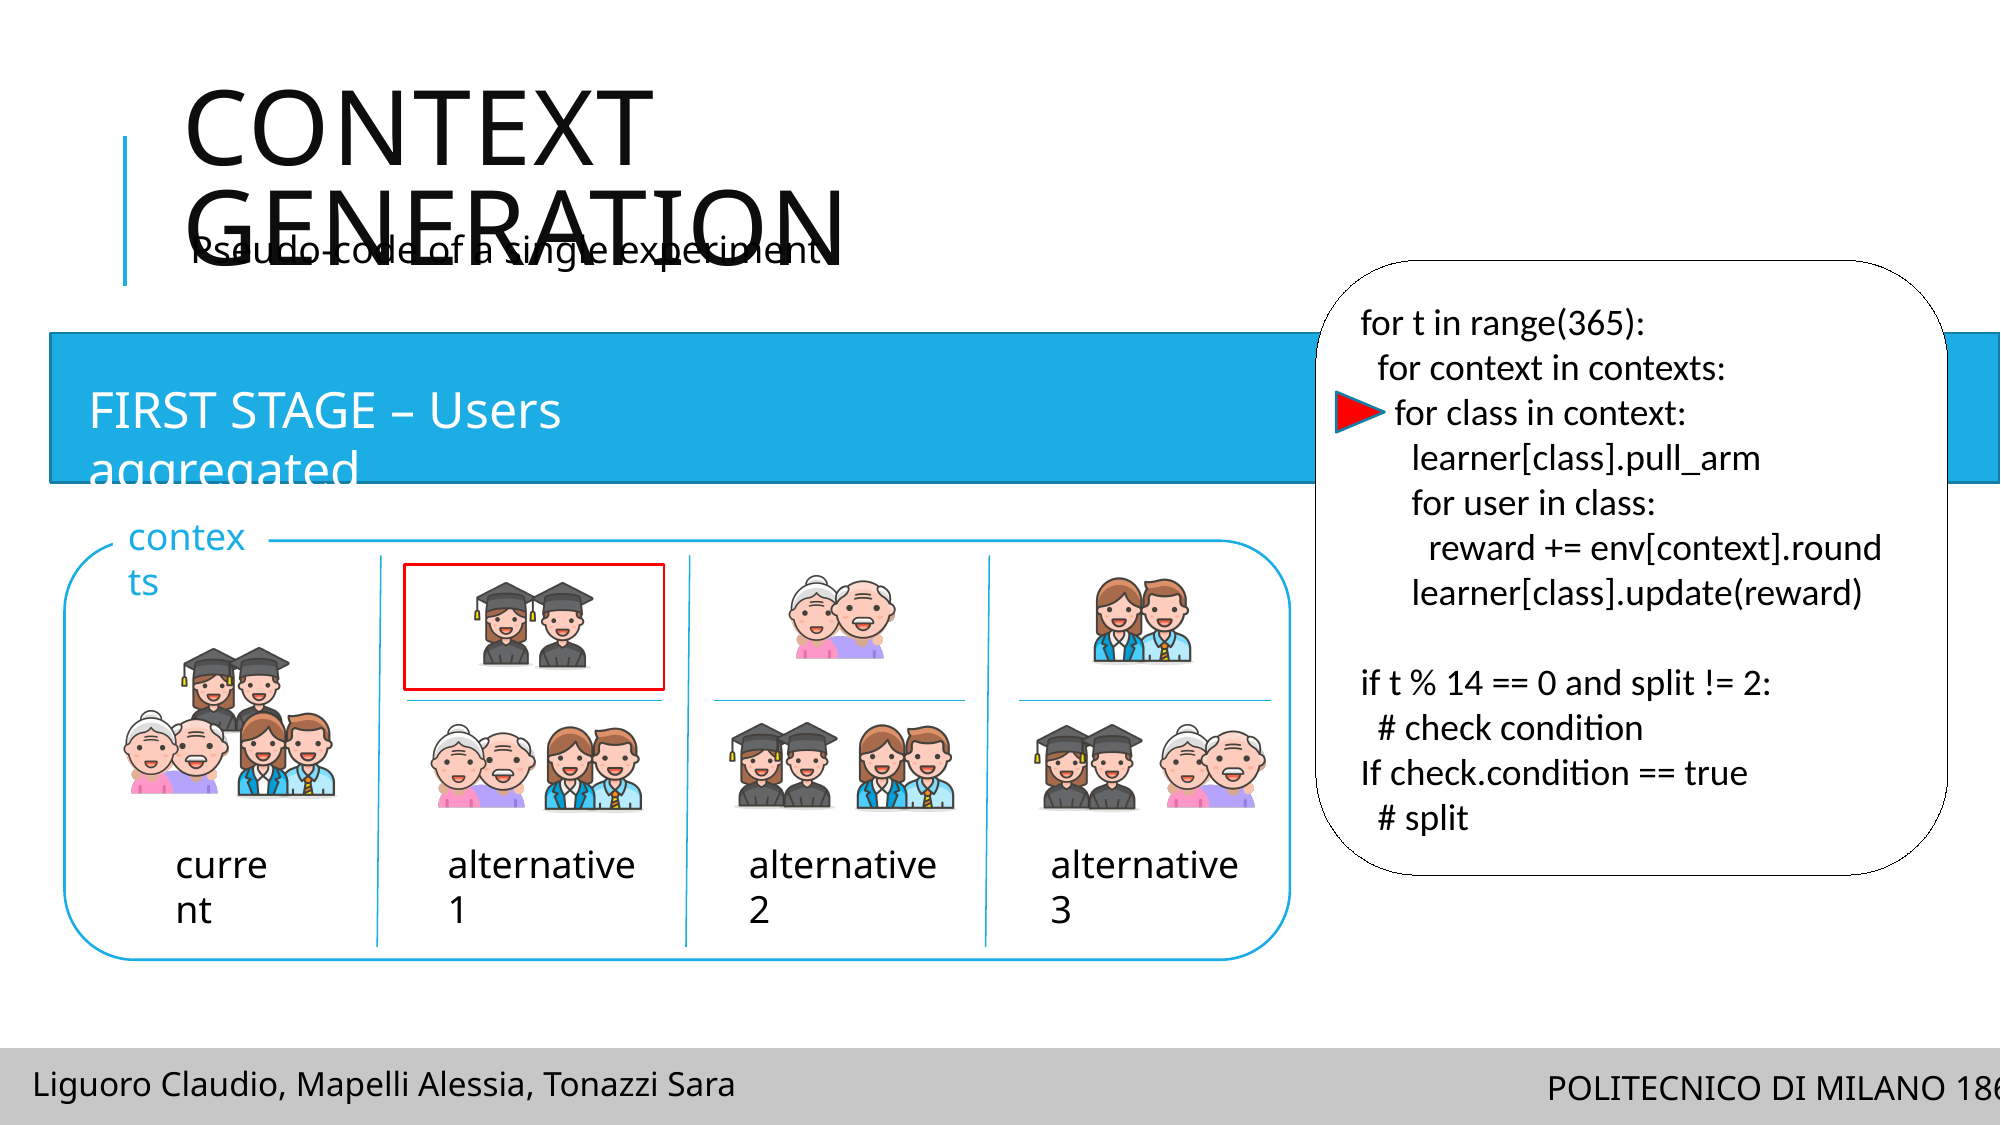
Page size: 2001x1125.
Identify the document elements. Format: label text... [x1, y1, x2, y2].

picture [461, 580, 608, 672]
picture [419, 714, 667, 818]
text_box [0, 1048, 2000, 1125]
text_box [376, 555, 381, 948]
text_box [1944, 332, 2000, 484]
text_box [1334, 390, 1386, 434]
picture [1022, 715, 1277, 818]
text_box alternative 2 [734, 833, 969, 939]
picture [717, 712, 979, 814]
text_box current [160, 833, 295, 939]
text_box alternative 3 [1035, 833, 1271, 939]
text_box POLITECNICO DI MILANO 1863 [1532, 1059, 2000, 1115]
text_box FIRST STAGE – Users aggregated [73, 371, 837, 507]
text_box [403, 563, 665, 691]
picture [1070, 565, 1217, 667]
text_box for t in range(365): for context in contexts: for class in context: learner[class].pull_arm for user in class: reward += env[context].round learner[class].update(reward) if t % 14 == 0 and split != 2: # check condition If check.condition == true # split [1315, 260, 1948, 876]
text_box Liguoro Claudio, Mapelli Alessia, Tonazzi Sara [17, 1056, 792, 1111]
text_box Pseudo-code of a single experiment [175, 218, 1127, 279]
title context generation [168, 62, 1366, 309]
text_box [49, 332, 1320, 484]
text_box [985, 555, 990, 948]
picture [112, 646, 360, 803]
text_box contexts [112, 505, 269, 611]
text_box [63, 539, 1292, 962]
text_box alternative 1 [432, 833, 668, 939]
picture [778, 565, 908, 669]
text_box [685, 555, 690, 948]
